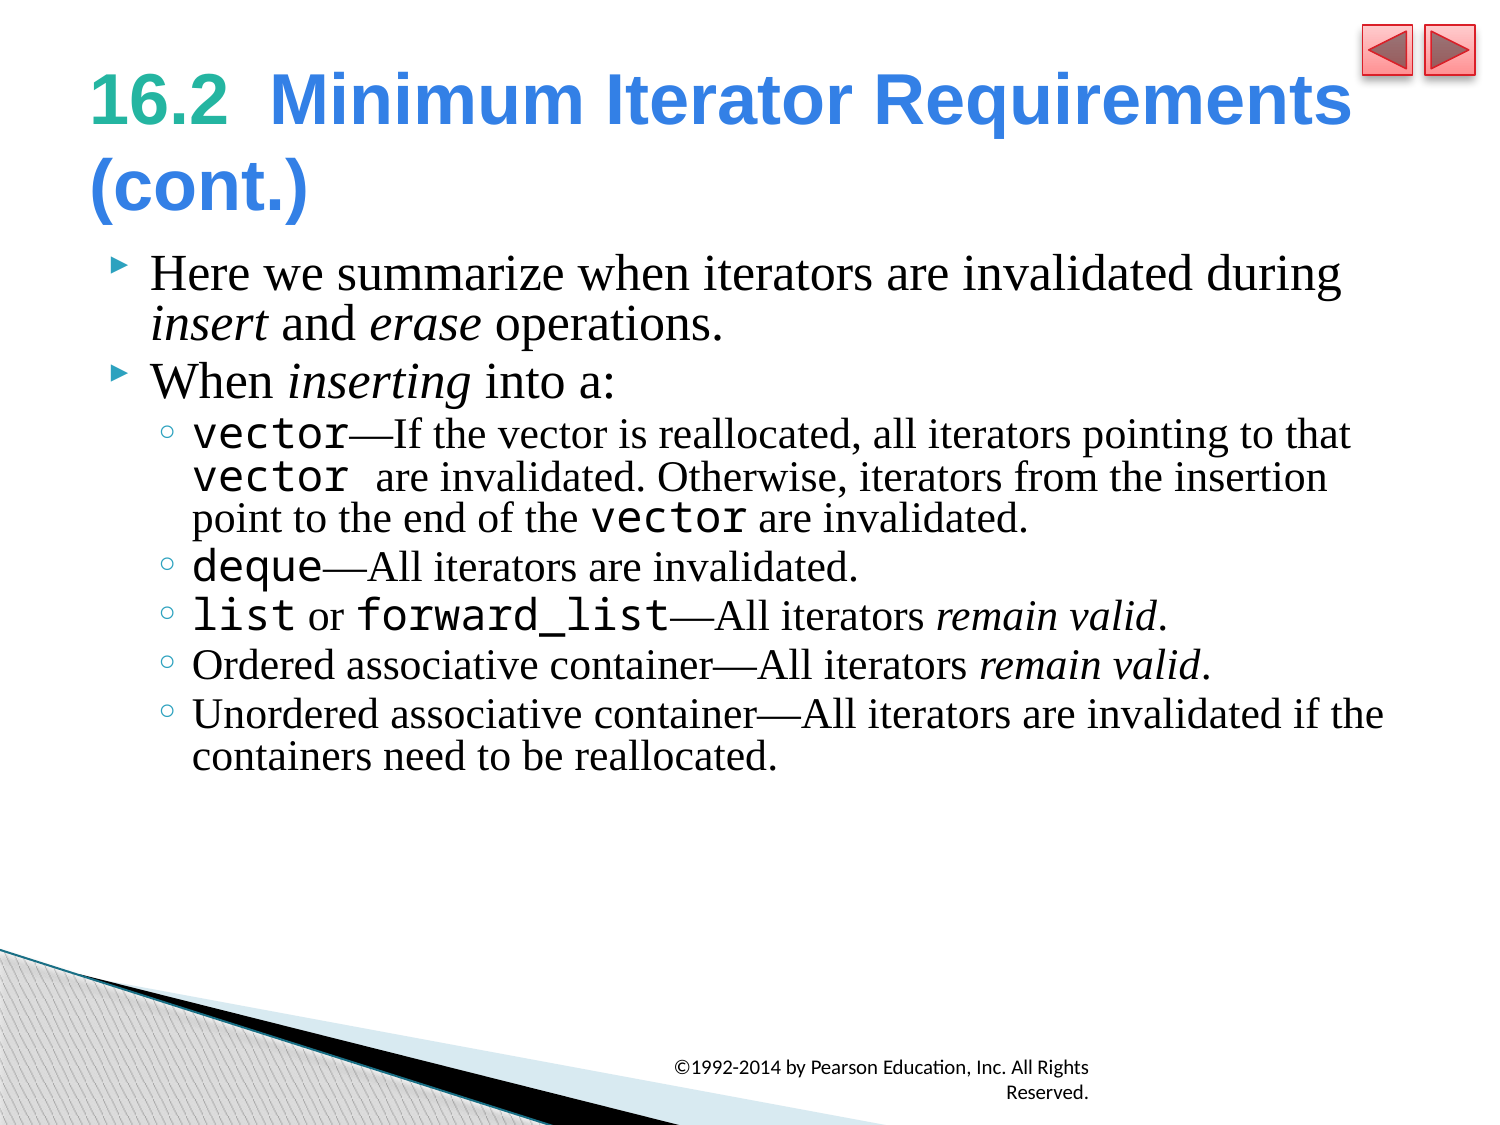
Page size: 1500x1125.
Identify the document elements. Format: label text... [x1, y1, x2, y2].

title 16.2 Minimum Iterator Requirements (cont.) [75, 45, 1425, 233]
list Here we summarize when iterators are invalidated during insert and erase operations. When inserting into a: vector—If the vector is reallocated, all iterators pointing to that vector are invalidated. Otherwise, iterators from the insertion point to the end of the vector are invalidated. deque—All iterators are invalidated. list or forward_list—All iterators remain valid. Ordered associative container—All iterators remain valid. Unordered associative container—All iterators are invalidated if the containers need to be reallocated. [75, 242, 1425, 986]
footer ©1992-2014 by Pearson Education, Inc. All Rights Reserved. [650, 1051, 1105, 1112]
